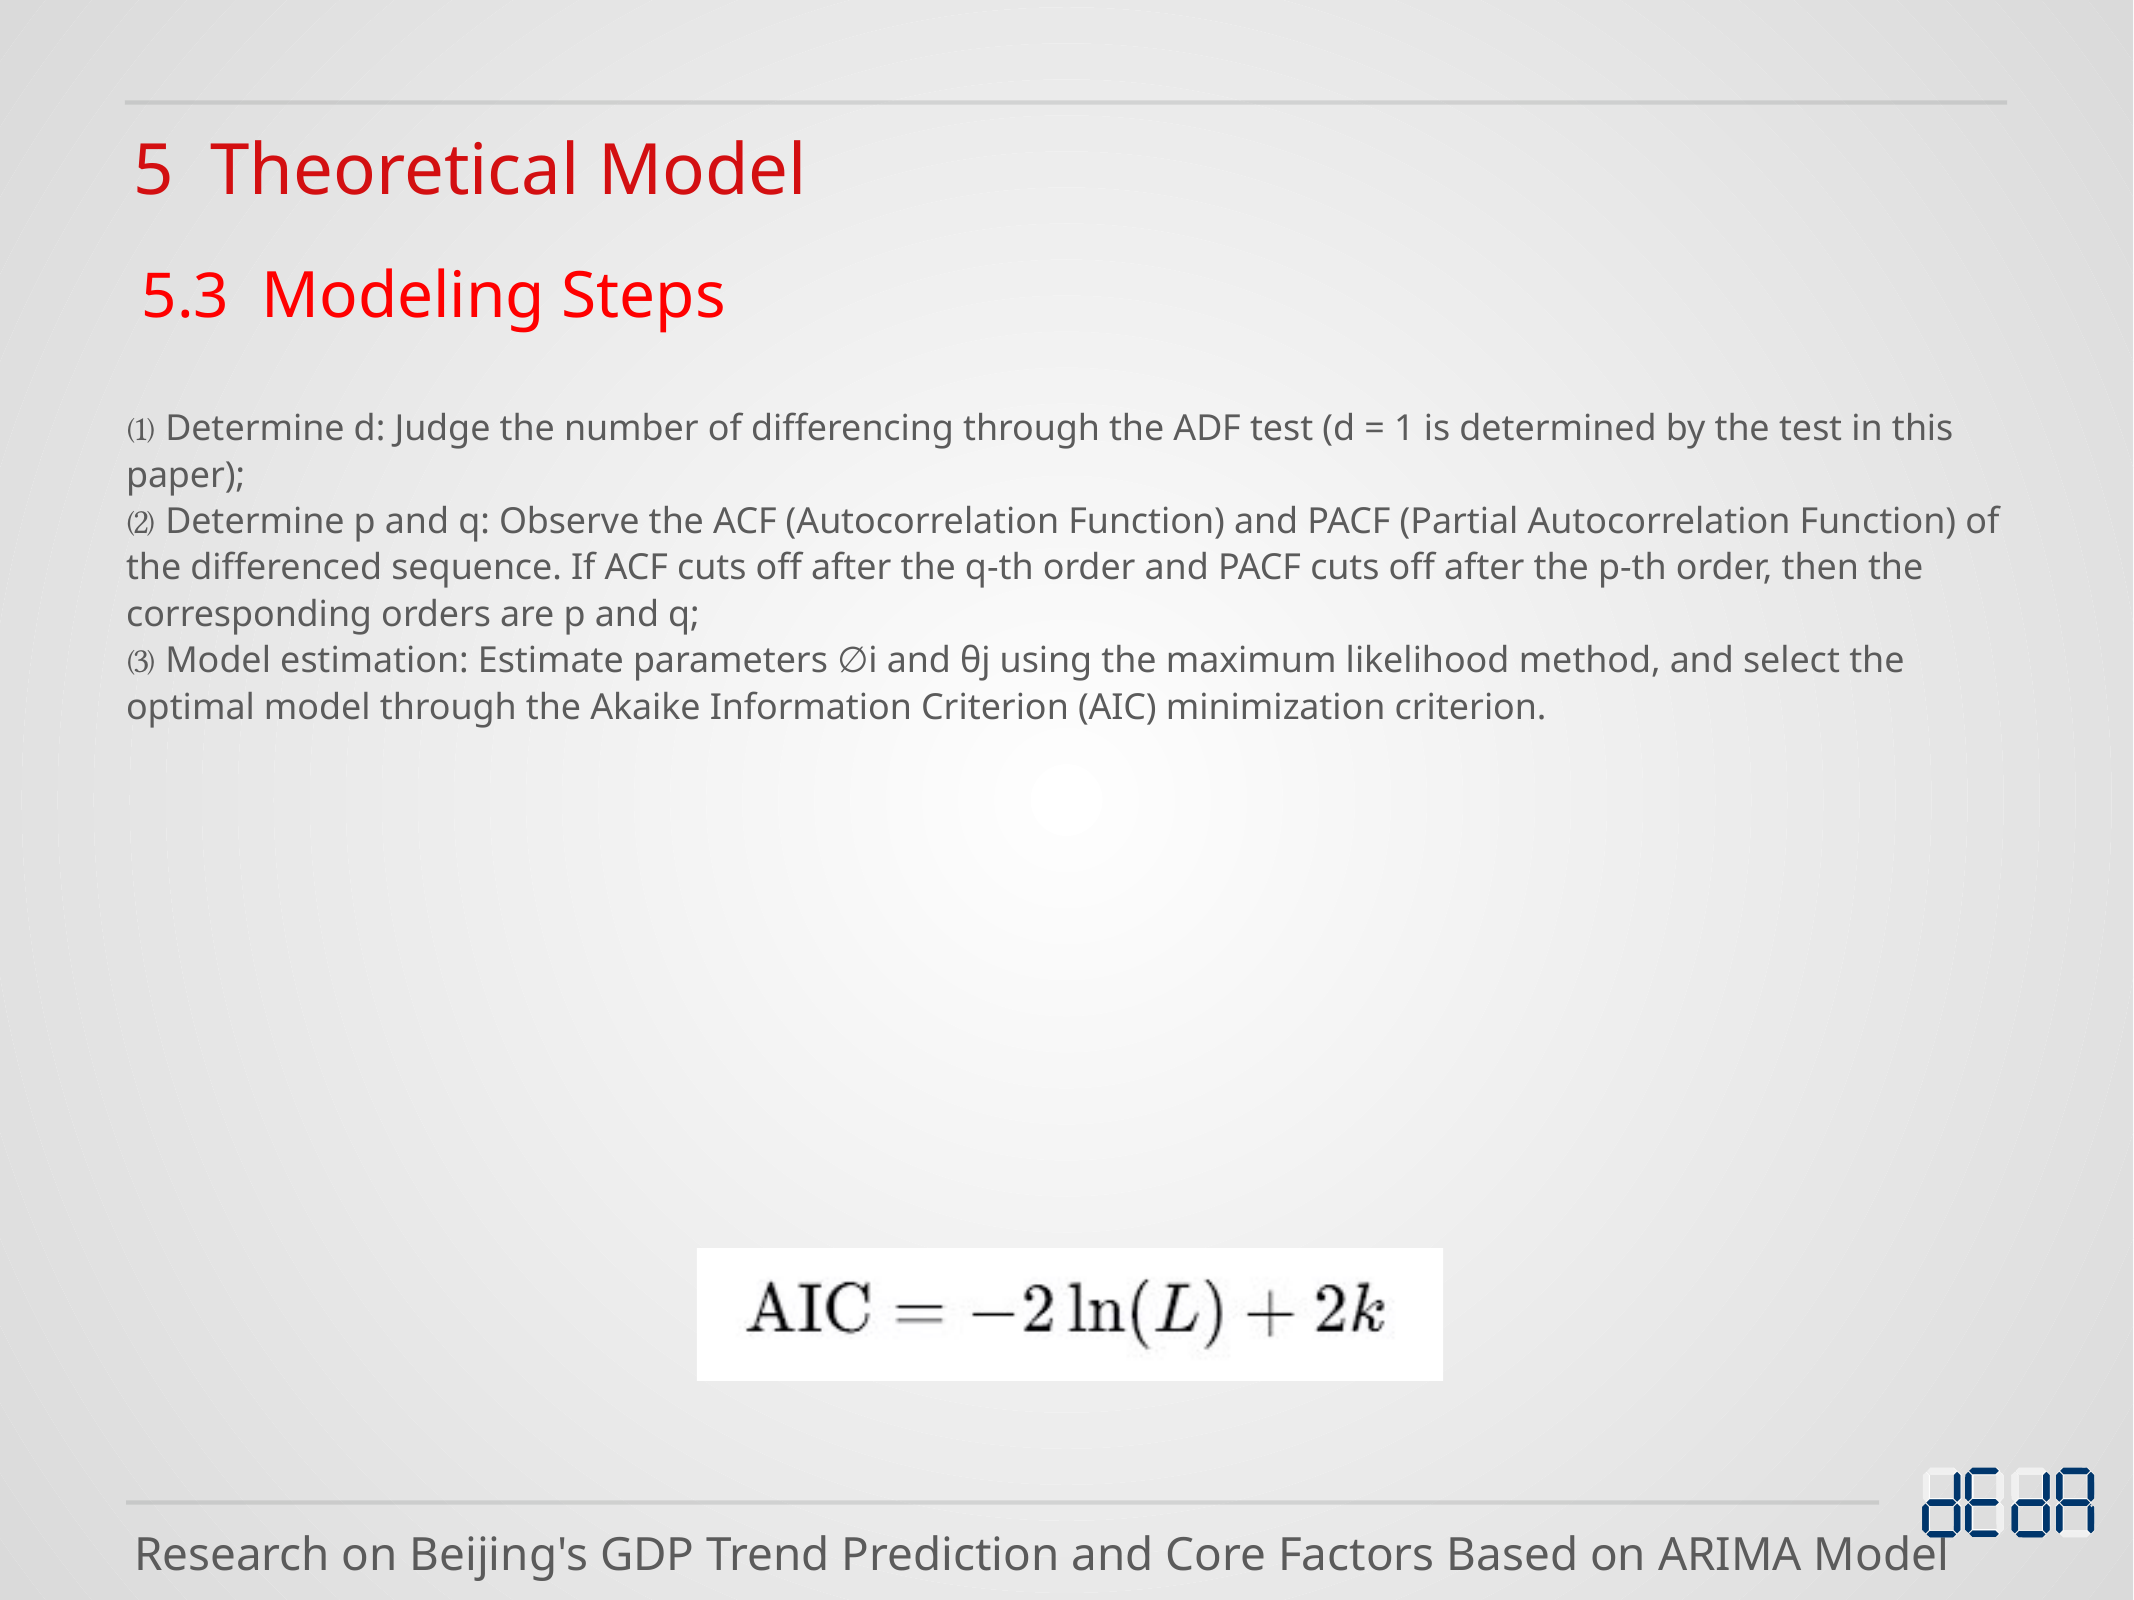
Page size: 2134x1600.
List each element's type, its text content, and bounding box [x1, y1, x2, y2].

text_box 5.3 Modeling Steps ⑴ Determine d: Judge the number of differencing through the ADF test (d = 1 is determined by the test in this paper); ⑵ Determine p and q: Observe the ACF (Autocorrelation Function) and PACF (Partial Autocorrelation Function) of the differenced sequence. If ACF cuts off after the q-th order and PACF cuts off after the p-th order, then the corresponding orders are p and q; ⑶ Model estimation: Estimate parameters ∅i and θj using the maximum likelihood method, and select the optimal model through the Akaike Information Criterion (AIC) minimization criterion. [117, 245, 2023, 1406]
picture [696, 1247, 1444, 1381]
list 5 Theoretical Model [124, 124, 2007, 226]
picture [1921, 1467, 1962, 1538]
picture [2055, 1467, 2095, 1538]
picture [1965, 1467, 2004, 1538]
picture [2010, 1467, 2051, 1538]
